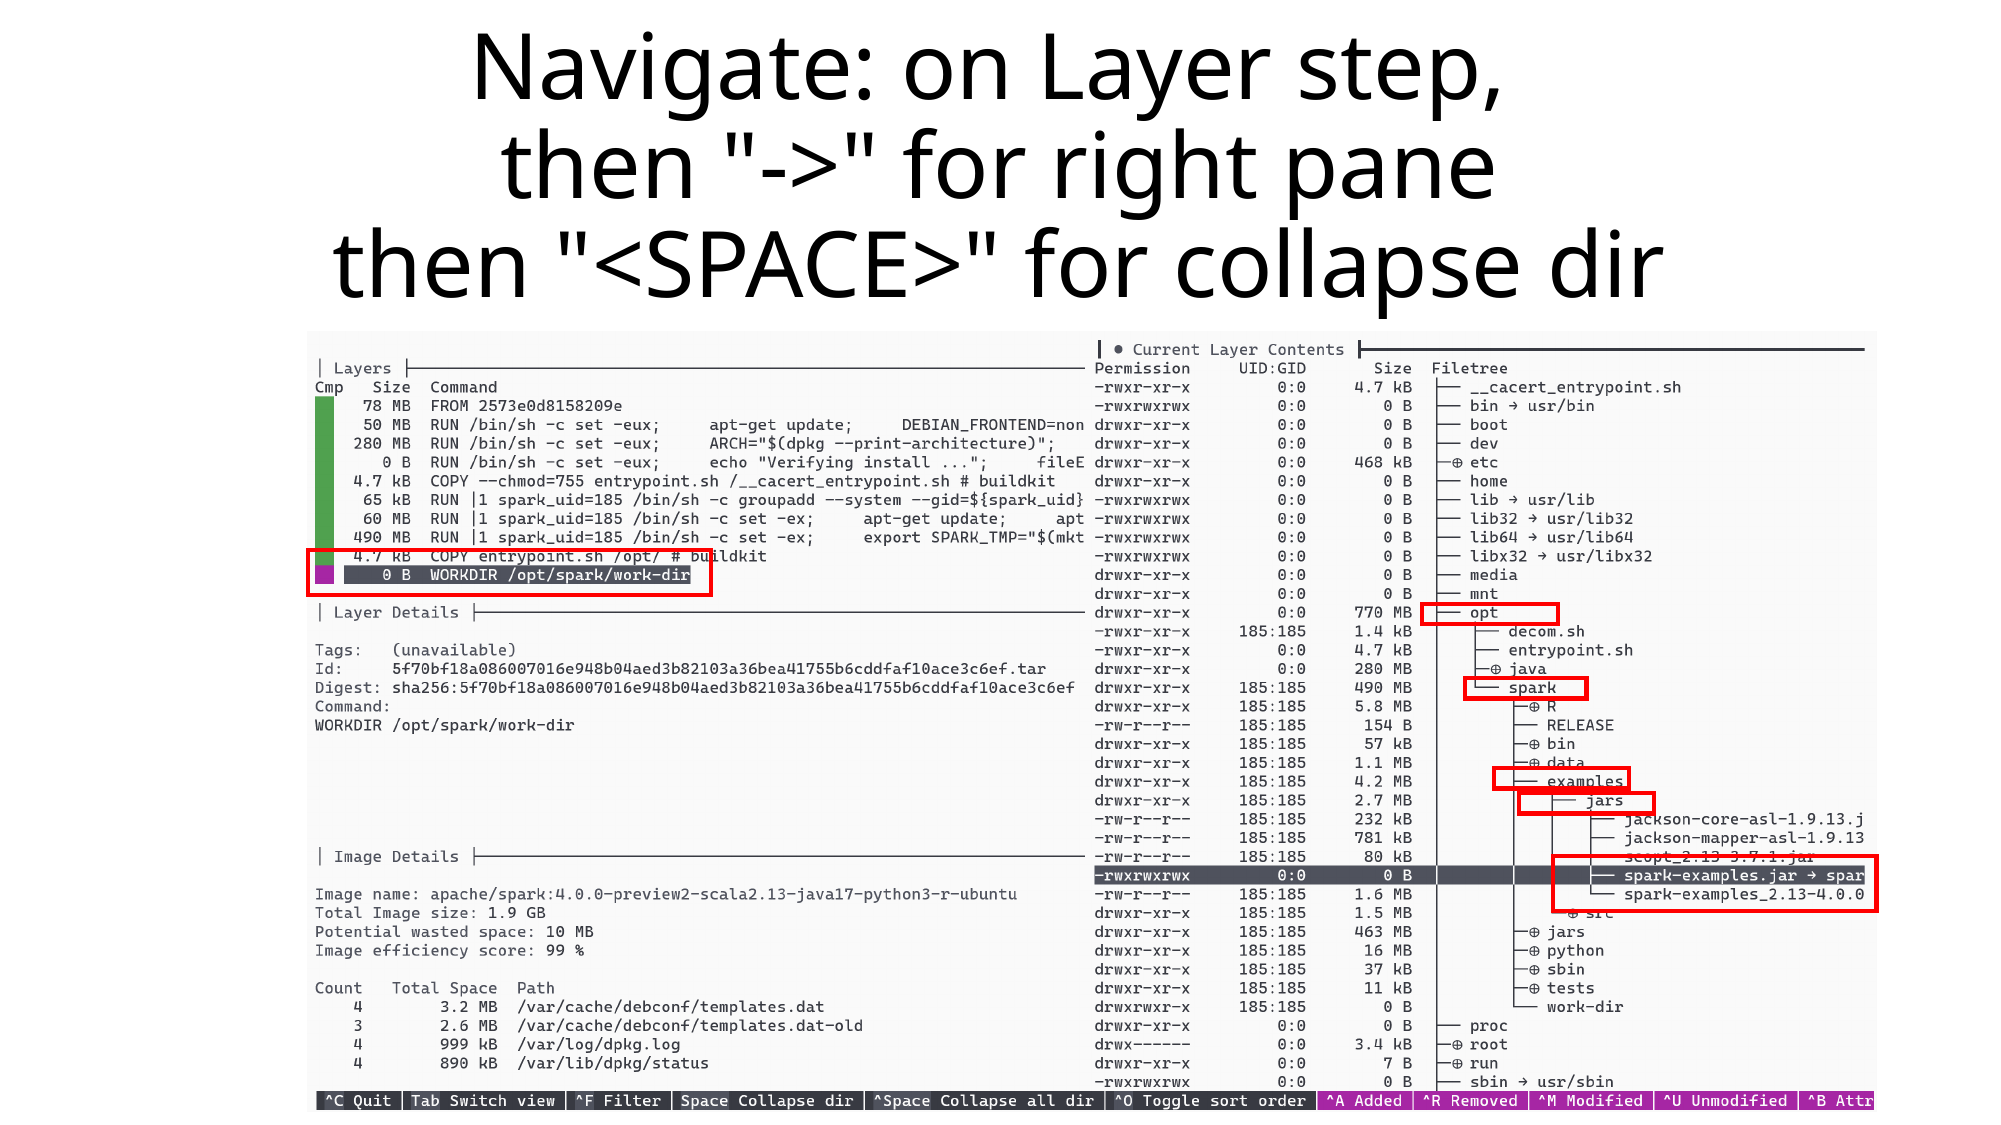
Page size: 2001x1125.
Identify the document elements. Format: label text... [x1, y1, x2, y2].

title Navigate: on Layer step, then "->" for right pane then "<SPACE>" for collapse dir [137, 59, 1863, 278]
picture [307, 330, 1877, 1112]
